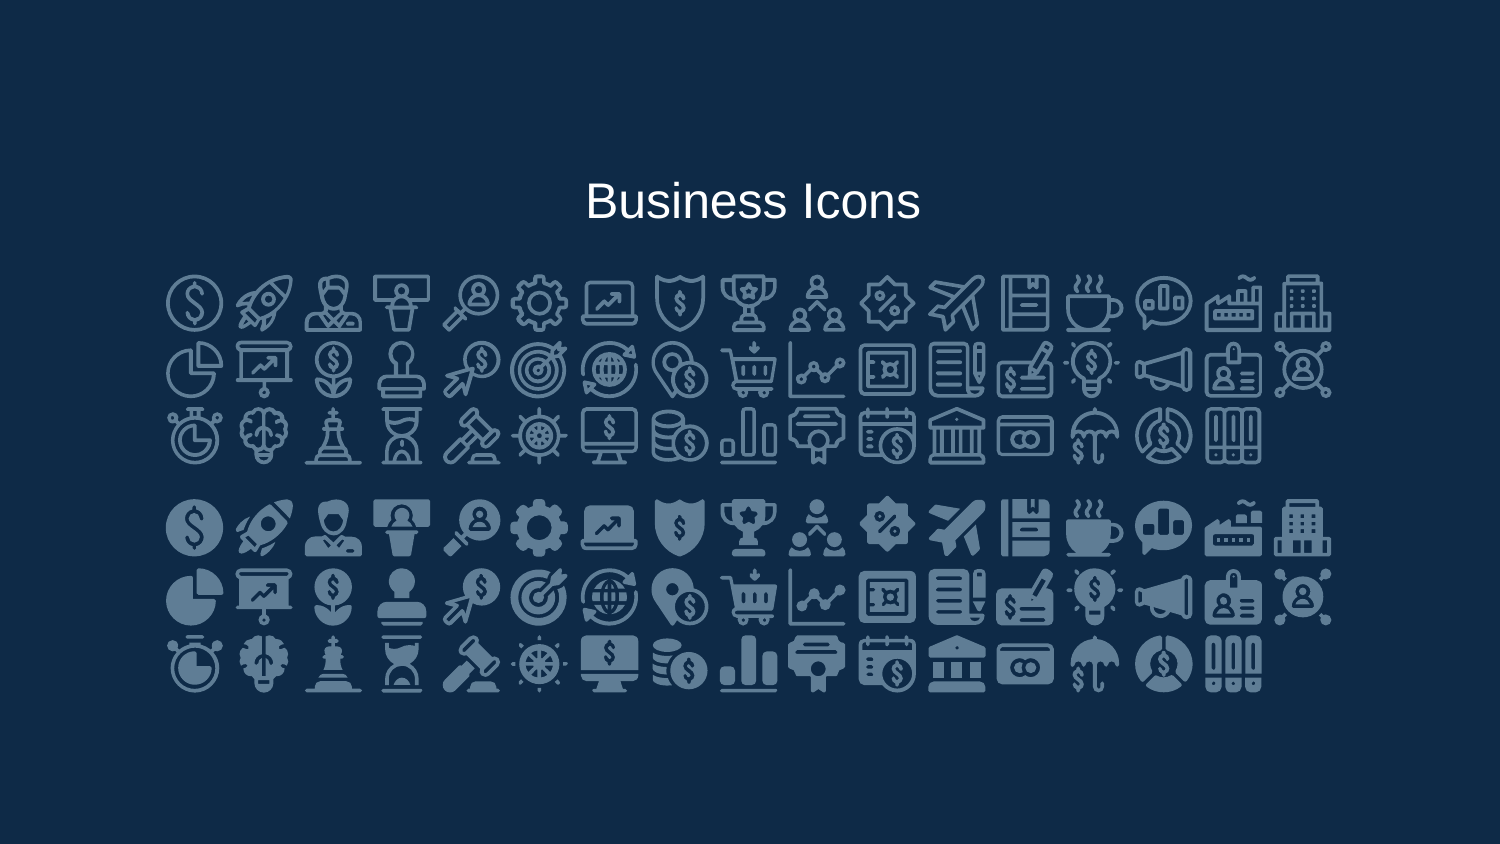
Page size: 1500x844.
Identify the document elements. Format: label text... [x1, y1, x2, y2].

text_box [304, 634, 363, 693]
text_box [652, 638, 708, 690]
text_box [788, 498, 846, 557]
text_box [858, 274, 916, 332]
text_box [1062, 340, 1121, 399]
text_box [235, 274, 294, 332]
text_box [859, 495, 916, 552]
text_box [1204, 341, 1263, 398]
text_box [304, 499, 363, 557]
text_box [580, 406, 639, 465]
text_box [314, 568, 352, 626]
text_box [654, 499, 705, 557]
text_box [1070, 406, 1120, 465]
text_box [858, 634, 917, 693]
text_box [442, 568, 501, 626]
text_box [510, 406, 569, 465]
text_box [166, 634, 224, 693]
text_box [1065, 568, 1124, 626]
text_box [377, 568, 427, 626]
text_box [304, 274, 363, 333]
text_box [1273, 340, 1332, 399]
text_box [165, 274, 224, 332]
text_box [510, 340, 568, 399]
title Business Icons [175, 153, 1332, 233]
text_box [580, 505, 638, 551]
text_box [579, 567, 640, 626]
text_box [579, 340, 640, 399]
text_box [165, 499, 224, 557]
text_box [788, 274, 846, 333]
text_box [580, 634, 639, 693]
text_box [1000, 274, 1050, 332]
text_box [1134, 635, 1193, 693]
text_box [788, 568, 846, 626]
text_box [927, 274, 985, 332]
text_box [1134, 574, 1193, 620]
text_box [858, 343, 917, 397]
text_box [651, 340, 709, 399]
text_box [441, 274, 502, 332]
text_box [1274, 274, 1332, 333]
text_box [858, 406, 917, 465]
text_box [719, 568, 778, 626]
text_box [1065, 274, 1124, 333]
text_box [510, 274, 569, 333]
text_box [166, 406, 224, 465]
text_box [1135, 275, 1193, 331]
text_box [928, 341, 986, 398]
text_box [239, 408, 289, 465]
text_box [720, 498, 777, 557]
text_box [928, 499, 986, 557]
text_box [165, 340, 224, 399]
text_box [788, 340, 846, 399]
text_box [651, 567, 709, 626]
text_box [239, 635, 289, 693]
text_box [1205, 406, 1262, 465]
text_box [373, 498, 431, 557]
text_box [858, 570, 917, 624]
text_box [314, 340, 353, 399]
text_box [1273, 499, 1332, 557]
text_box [165, 568, 224, 626]
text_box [1065, 498, 1124, 557]
text_box [510, 499, 568, 557]
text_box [1205, 635, 1262, 693]
text_box [377, 340, 426, 399]
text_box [654, 274, 706, 333]
text_box [788, 635, 846, 693]
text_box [235, 499, 294, 557]
text_box [1134, 347, 1193, 393]
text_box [928, 406, 986, 465]
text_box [1000, 498, 1050, 557]
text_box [1273, 568, 1332, 626]
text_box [996, 414, 1055, 457]
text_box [442, 340, 501, 399]
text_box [510, 568, 569, 626]
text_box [996, 340, 1055, 399]
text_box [1204, 498, 1263, 557]
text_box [235, 340, 294, 399]
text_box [928, 568, 986, 626]
text_box [1134, 500, 1193, 556]
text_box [442, 634, 501, 693]
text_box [381, 406, 423, 465]
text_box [1204, 568, 1263, 626]
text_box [996, 643, 1055, 685]
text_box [651, 409, 709, 463]
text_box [1070, 635, 1120, 693]
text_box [788, 406, 846, 465]
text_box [719, 406, 778, 465]
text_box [1134, 406, 1193, 465]
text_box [719, 340, 778, 399]
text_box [928, 635, 986, 693]
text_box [719, 634, 778, 693]
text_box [510, 634, 569, 693]
text_box [235, 568, 293, 626]
text_box [373, 274, 430, 332]
text_box [304, 407, 362, 465]
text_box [381, 634, 423, 693]
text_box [580, 280, 639, 327]
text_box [1204, 274, 1263, 333]
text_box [720, 274, 777, 333]
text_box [442, 498, 501, 557]
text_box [442, 406, 502, 465]
text_box [996, 568, 1054, 626]
